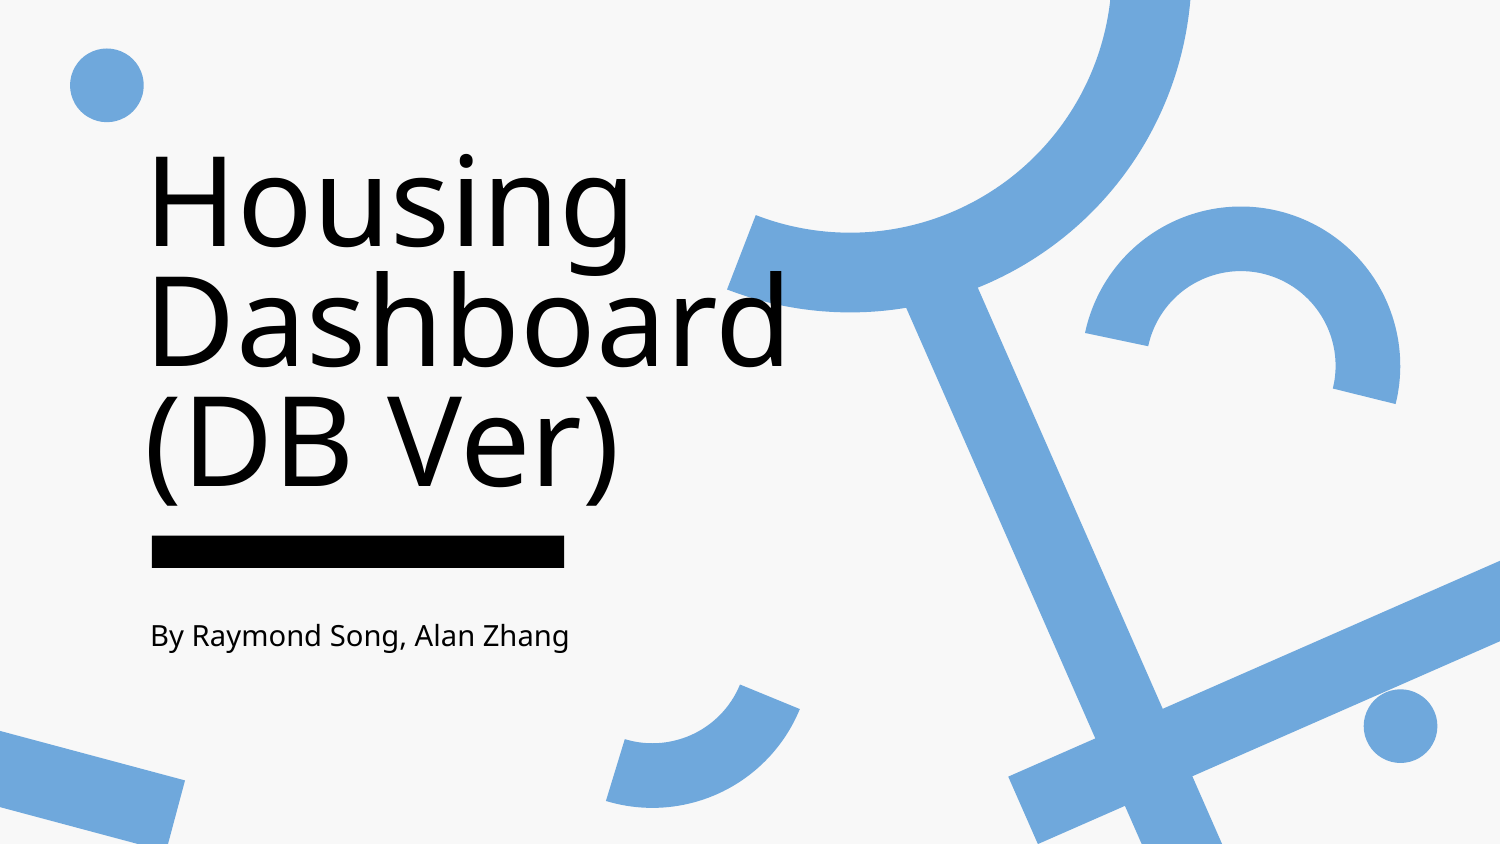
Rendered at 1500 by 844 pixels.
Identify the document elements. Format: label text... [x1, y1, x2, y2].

text_box [151, 535, 410, 568]
title Housing Dashboard (DB Ver) [129, 135, 410, 528]
subtitle By Raymond Song, Alan Zhang [135, 601, 410, 709]
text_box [416, 0, 1500, 844]
